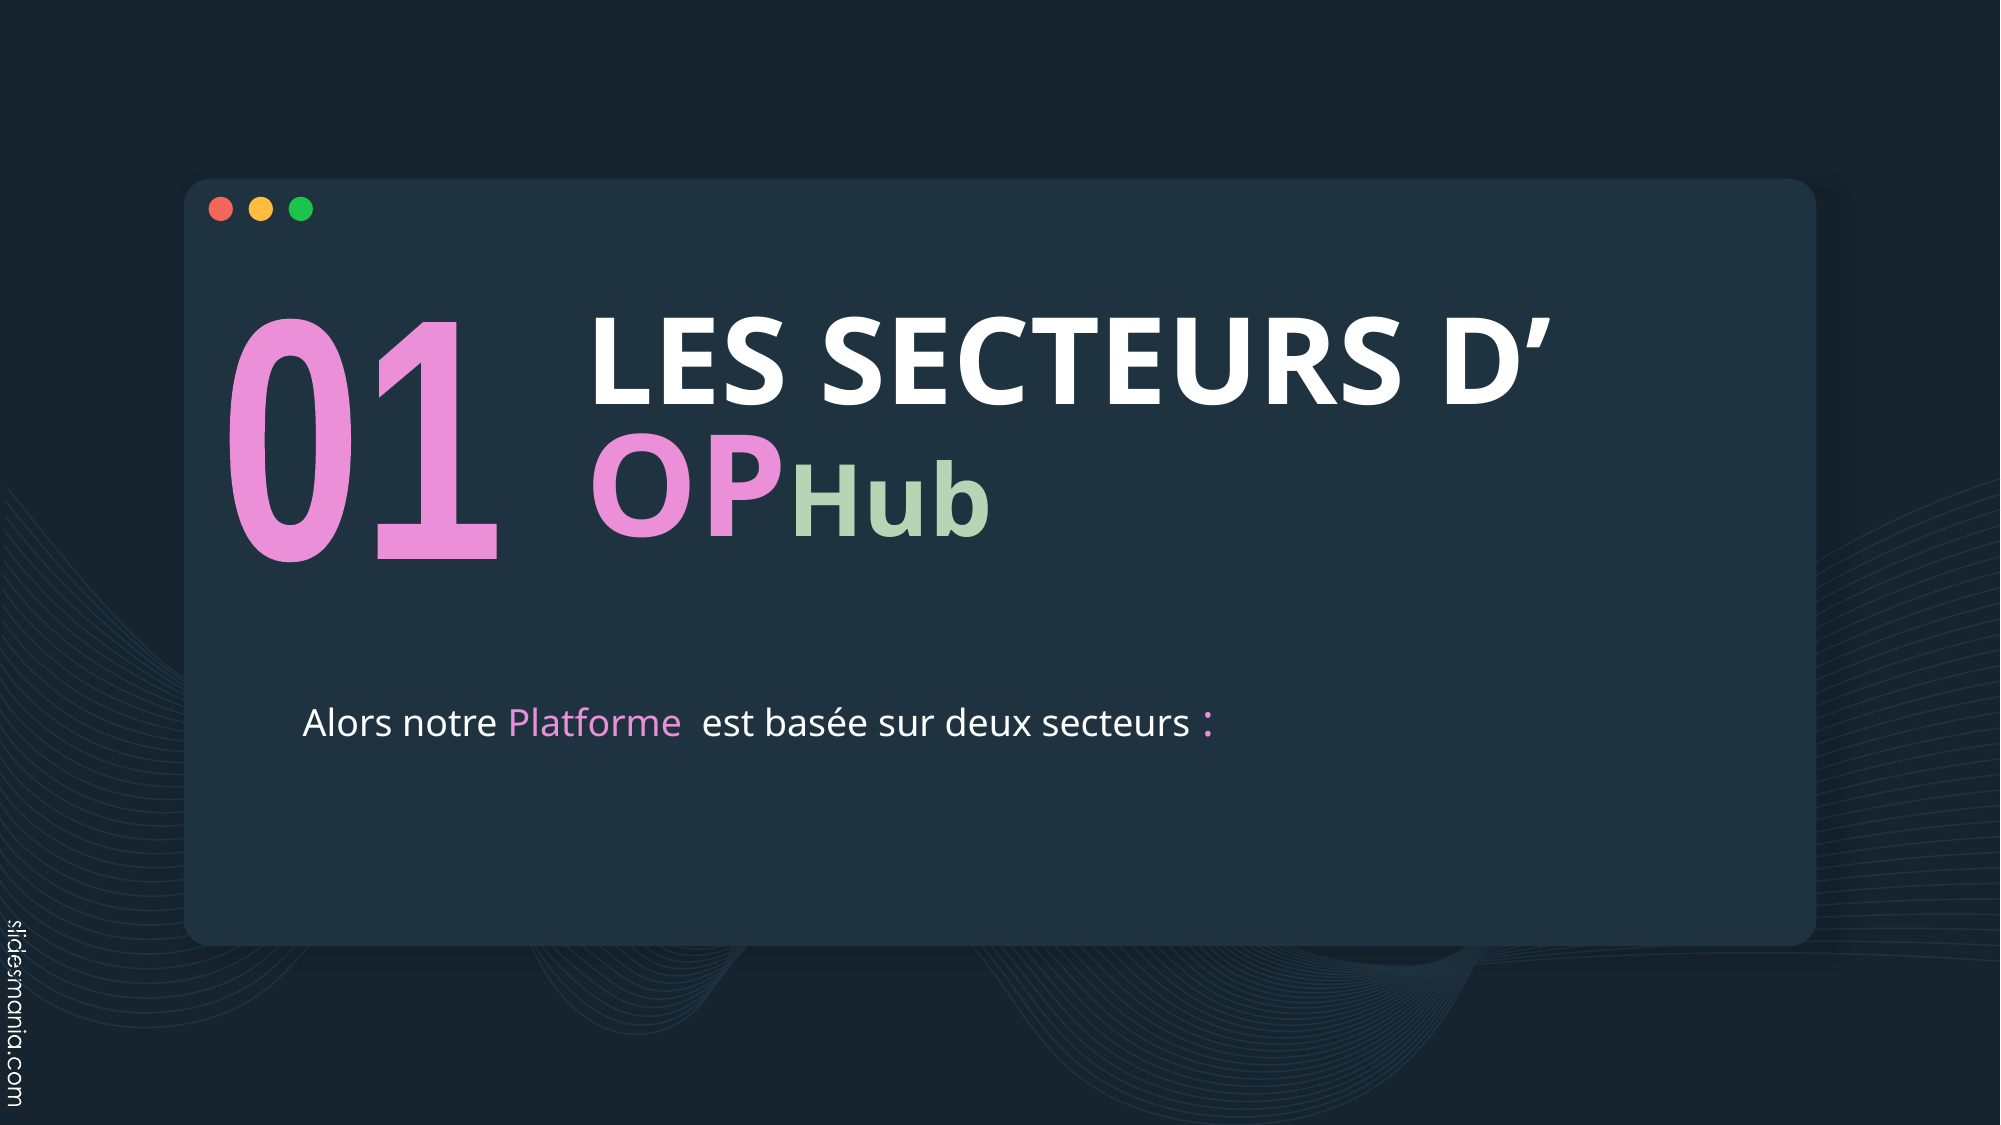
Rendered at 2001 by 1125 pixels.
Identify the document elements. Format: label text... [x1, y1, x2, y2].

list Alors notre Platforme est basée sur deux secteurs : [271, 664, 1731, 791]
title LES SECTEURS D’ OPHub [565, 292, 1771, 551]
